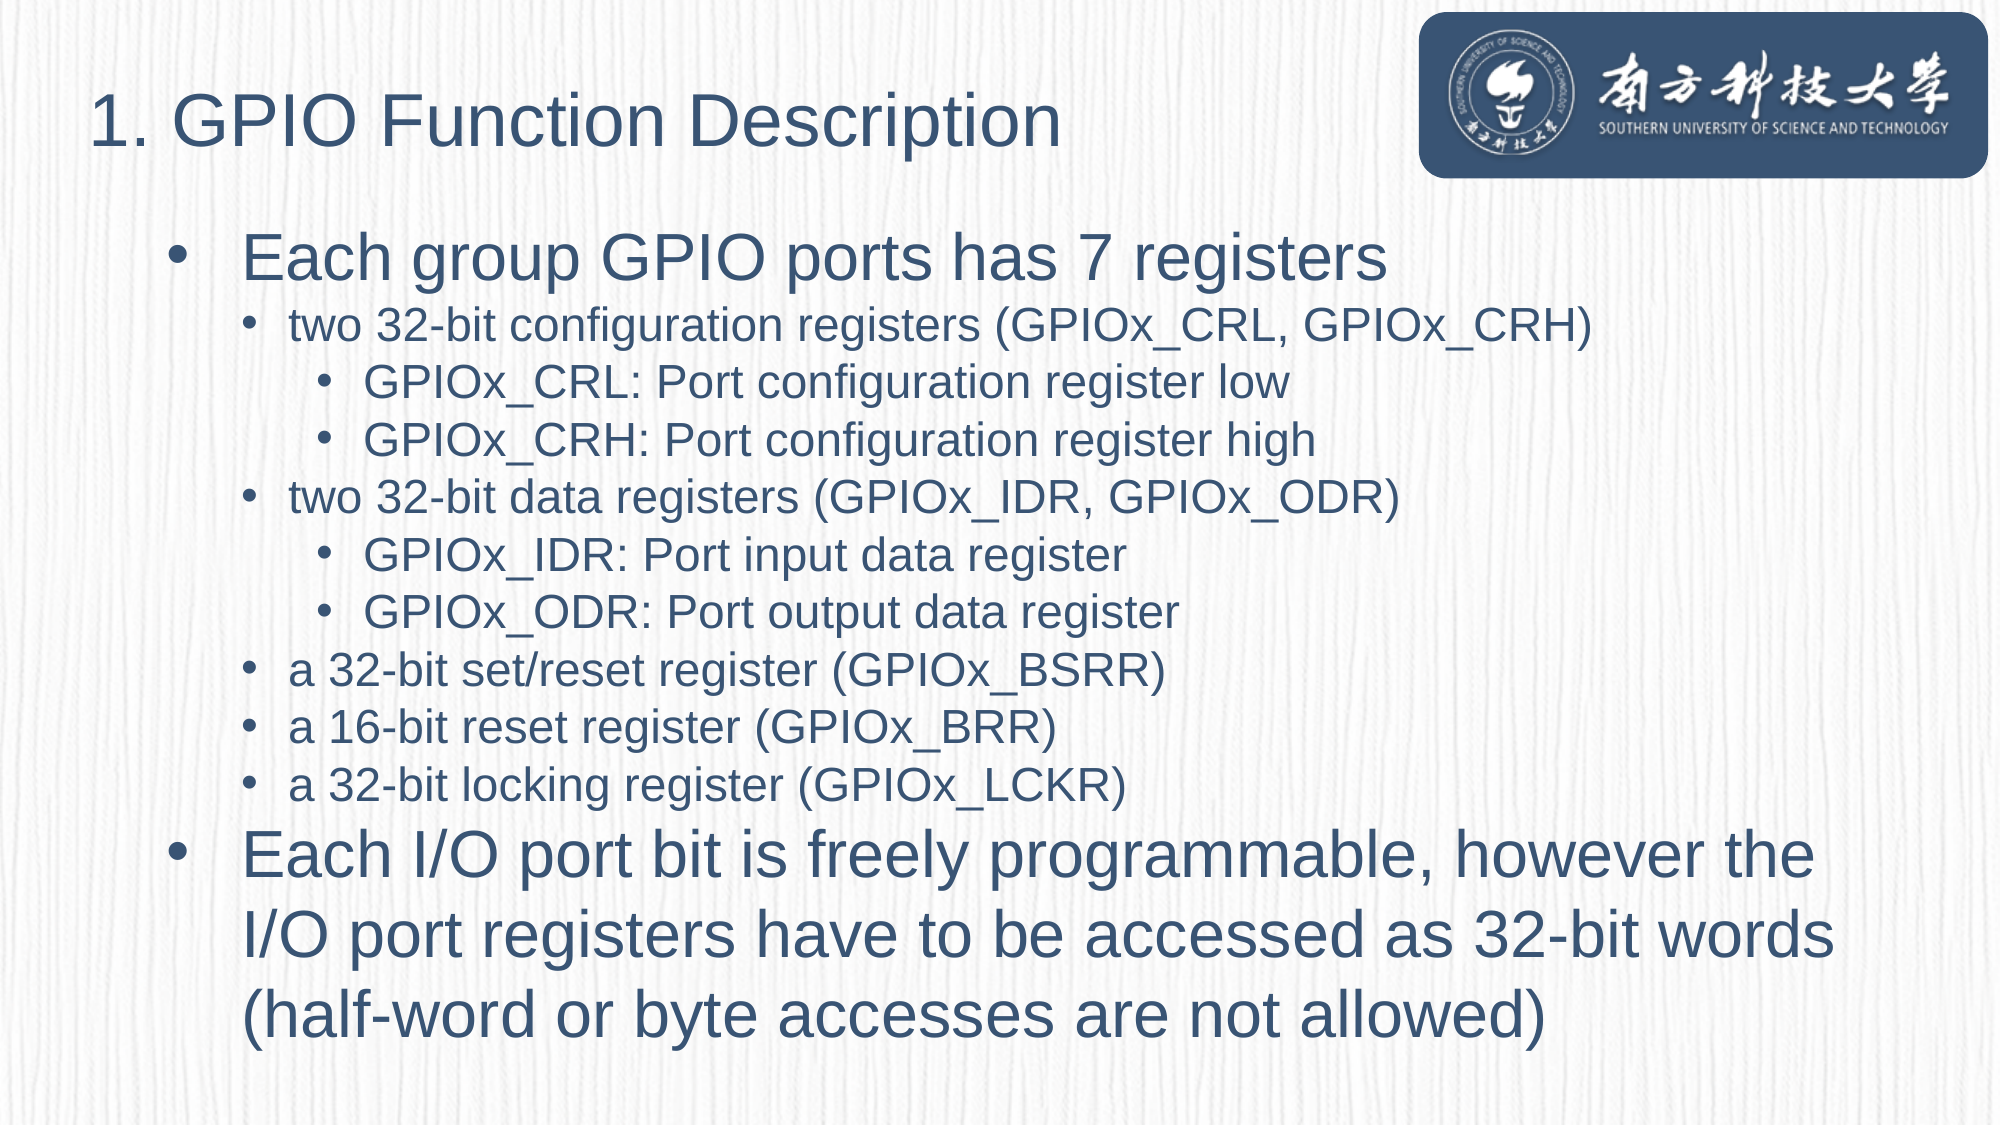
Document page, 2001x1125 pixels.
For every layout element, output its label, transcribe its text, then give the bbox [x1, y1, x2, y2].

text_box Each group GPIO ports has 7 registers two 32-bit configuration registers (GPIOx_CRL, GPIOx_CRH) GPIOx_CRL: Port configuration register low GPIOx_CRH: Port configuration register high two 32-bit data registers (GPIOx_IDR, GPIOx_ODR) GPIOx_IDR: Port input data register GPIOx_ODR: Port output data register a 32-bit set/reset register (GPIOx_BSRR) a 16-bit reset register (GPIOx_BRR) a 32-bit locking register (GPIOx_LCKR) Each I/O port bit is freely programmable, however the I/O port registers have to be accessed as 32-bit words (half-word or byte accesses are not allowed) [151, 206, 1887, 1058]
picture [0, 0, 2001, 1125]
text_box 1. GPIO Function Description [73, 64, 1079, 169]
